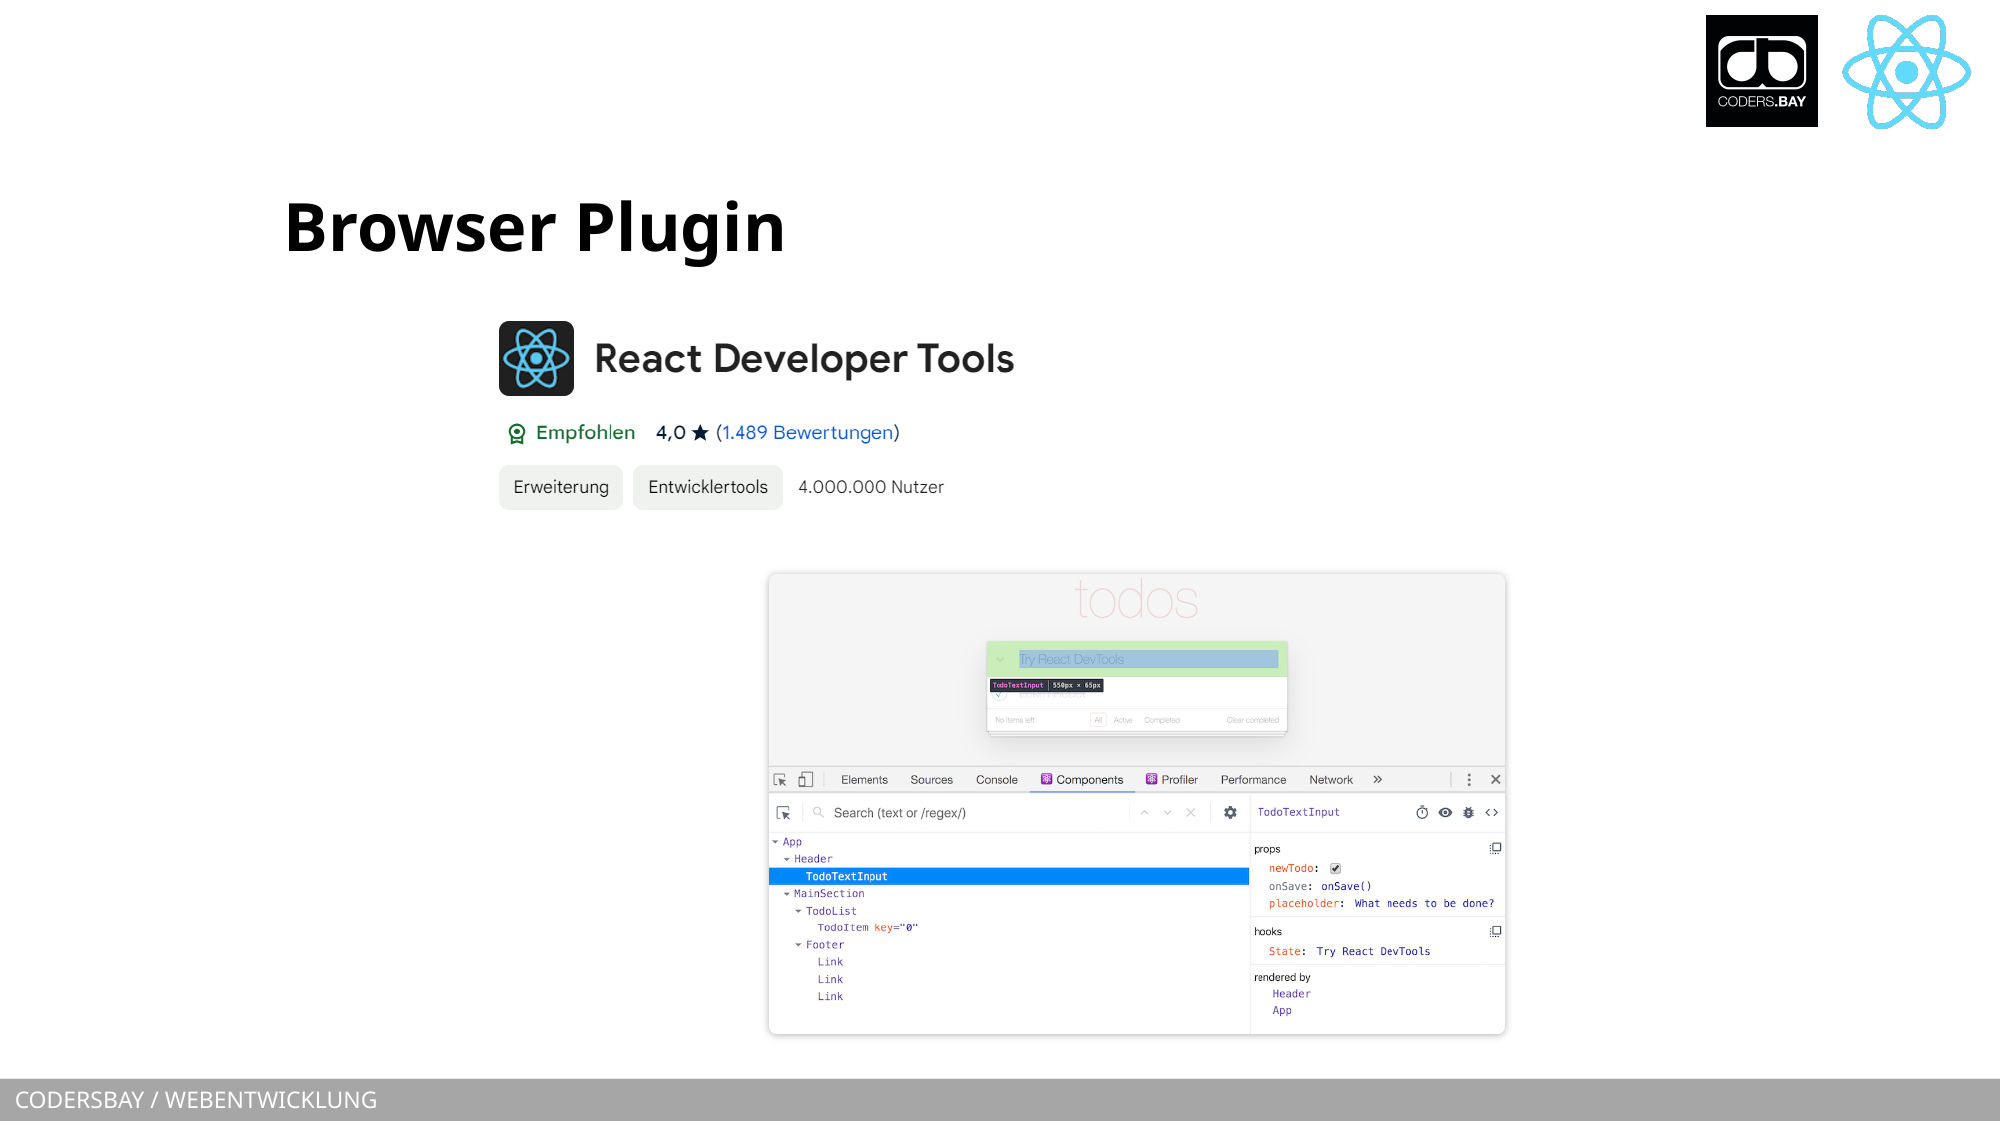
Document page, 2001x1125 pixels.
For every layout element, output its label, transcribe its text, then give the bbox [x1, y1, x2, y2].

picture [1706, 15, 1818, 127]
title Browser Plugin [268, 112, 1732, 338]
picture [481, 307, 1519, 1049]
picture [1841, 15, 1972, 129]
